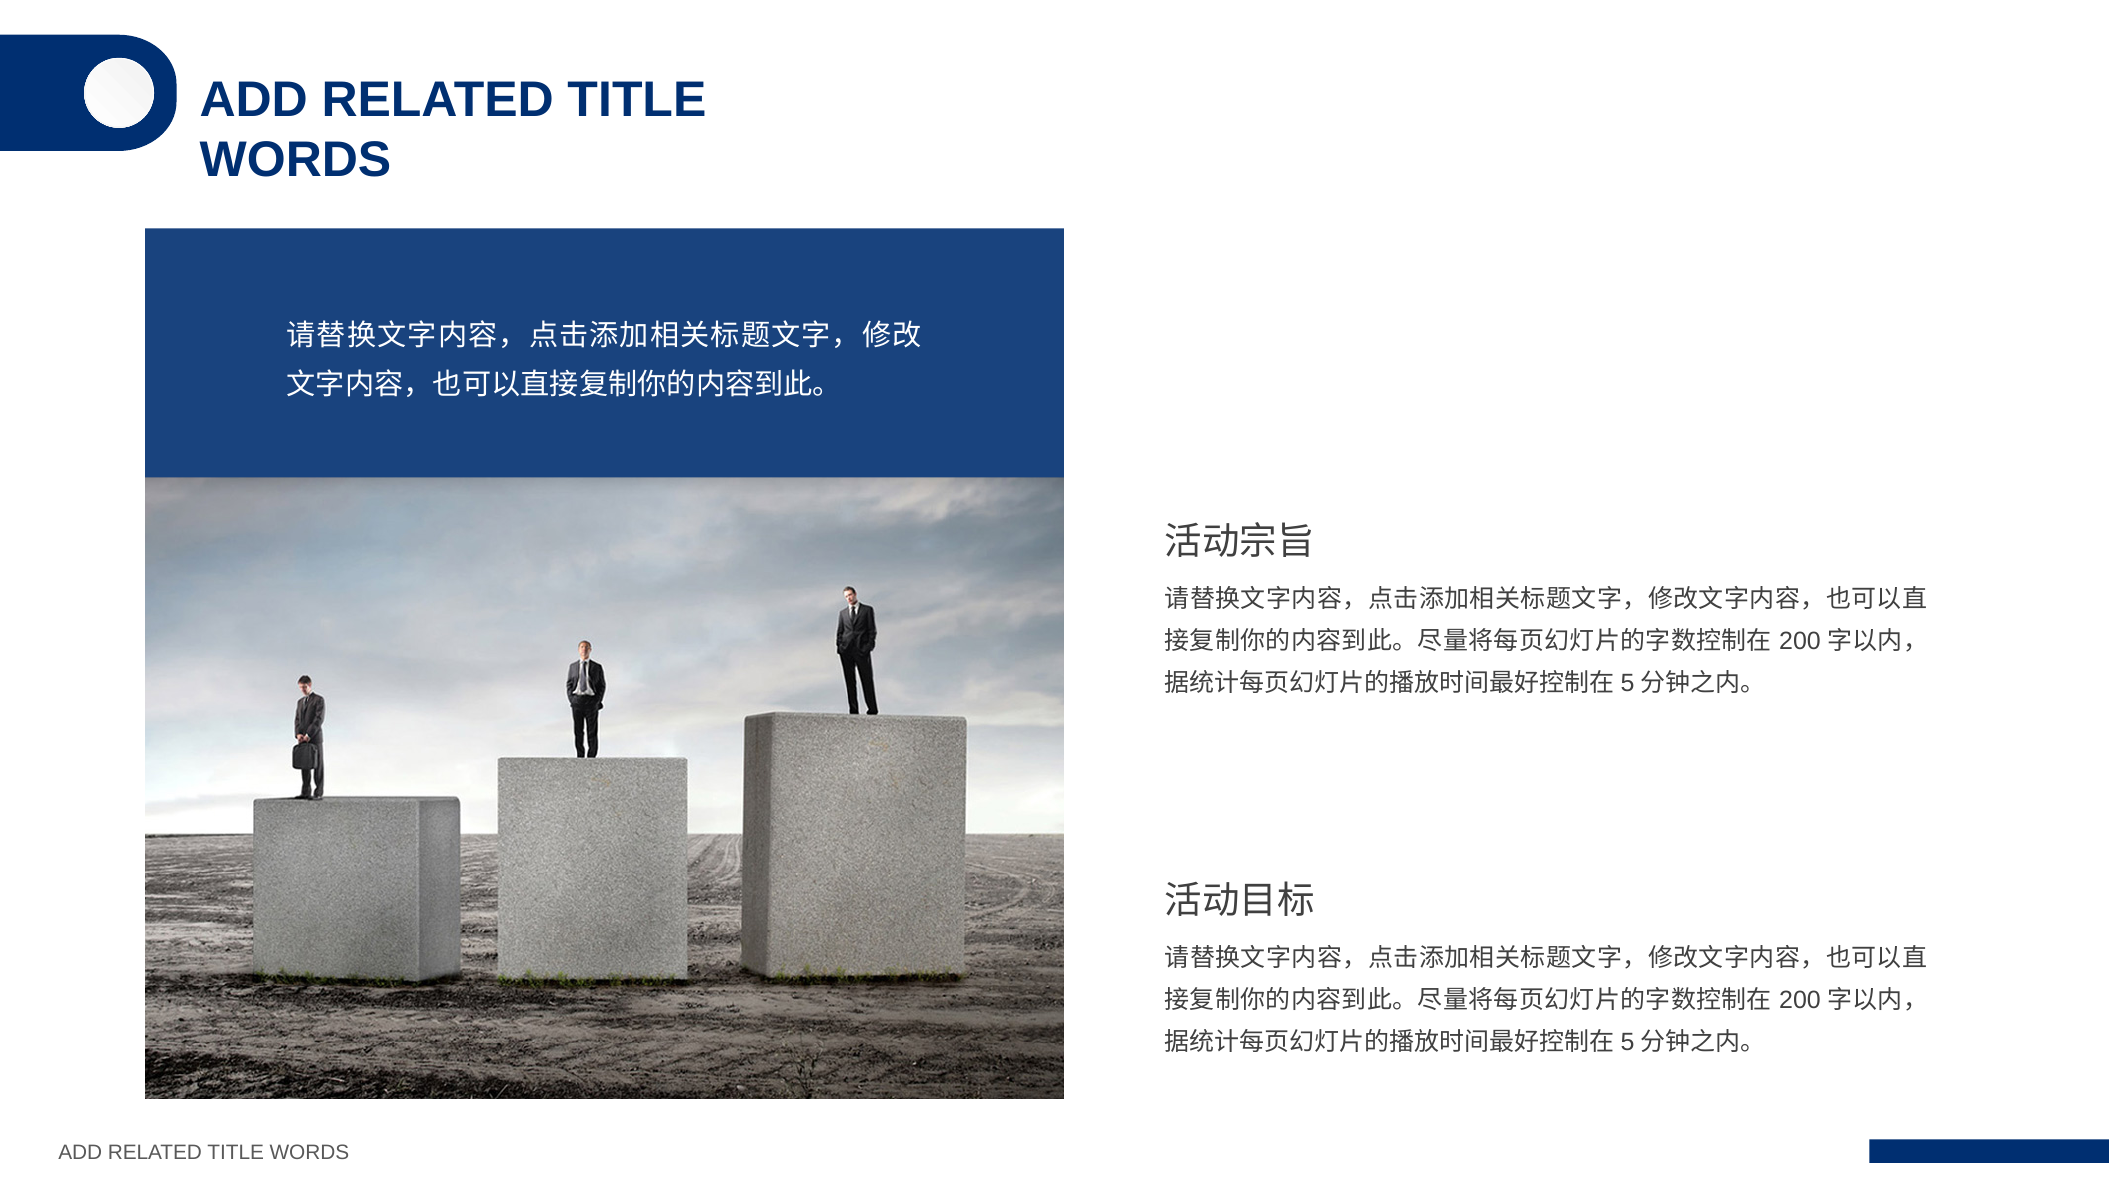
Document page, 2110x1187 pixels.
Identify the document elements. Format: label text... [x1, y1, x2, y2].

text_box 活动目标 [1148, 867, 1371, 921]
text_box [84, 57, 155, 128]
text_box [1868, 1138, 2110, 1164]
text_box ADD RELATED TITLE WORDS [42, 1130, 366, 1172]
text_box [0, 33, 178, 152]
text_box [144, 476, 1065, 1099]
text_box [145, 228, 1064, 478]
text_box 请替换文字内容，点击添加相关标题文字，修改文字内容，也可以直接复制你的内容到此。尽量将每页幻灯片的字数控制在200字以内，据统计每页幻灯片的播放时间最好控制在5分钟之内。 [1148, 921, 1945, 1064]
text_box ADD RELATED TITLE WORDS [184, 59, 835, 195]
text_box 请替换文字内容，点击添加相关标题文字，修改文字内容，也可以直接复制你的内容到此。尽量将每页幻灯片的字数控制在200字以内，据统计每页幻灯片的播放时间最好控制在5分钟之内。 [1148, 562, 1945, 705]
text_box 活动宗旨 [1148, 508, 1371, 562]
